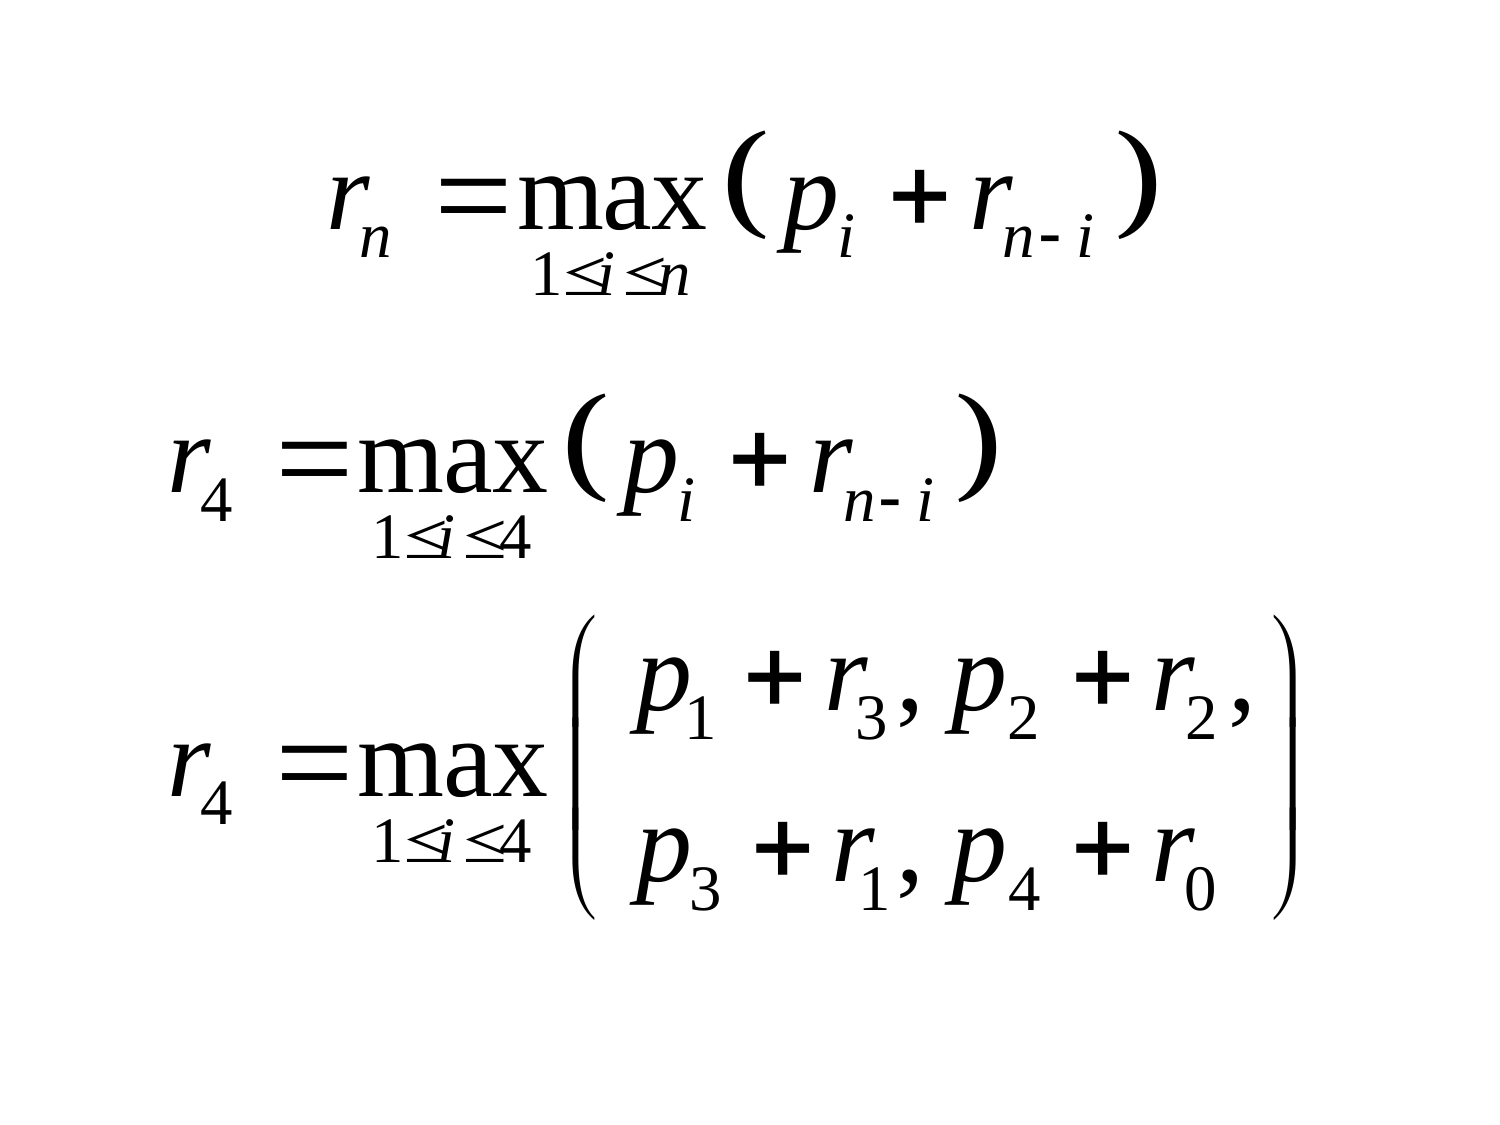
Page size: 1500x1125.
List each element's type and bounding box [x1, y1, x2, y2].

text_box [309, 107, 1168, 323]
text_box [150, 379, 1327, 940]
